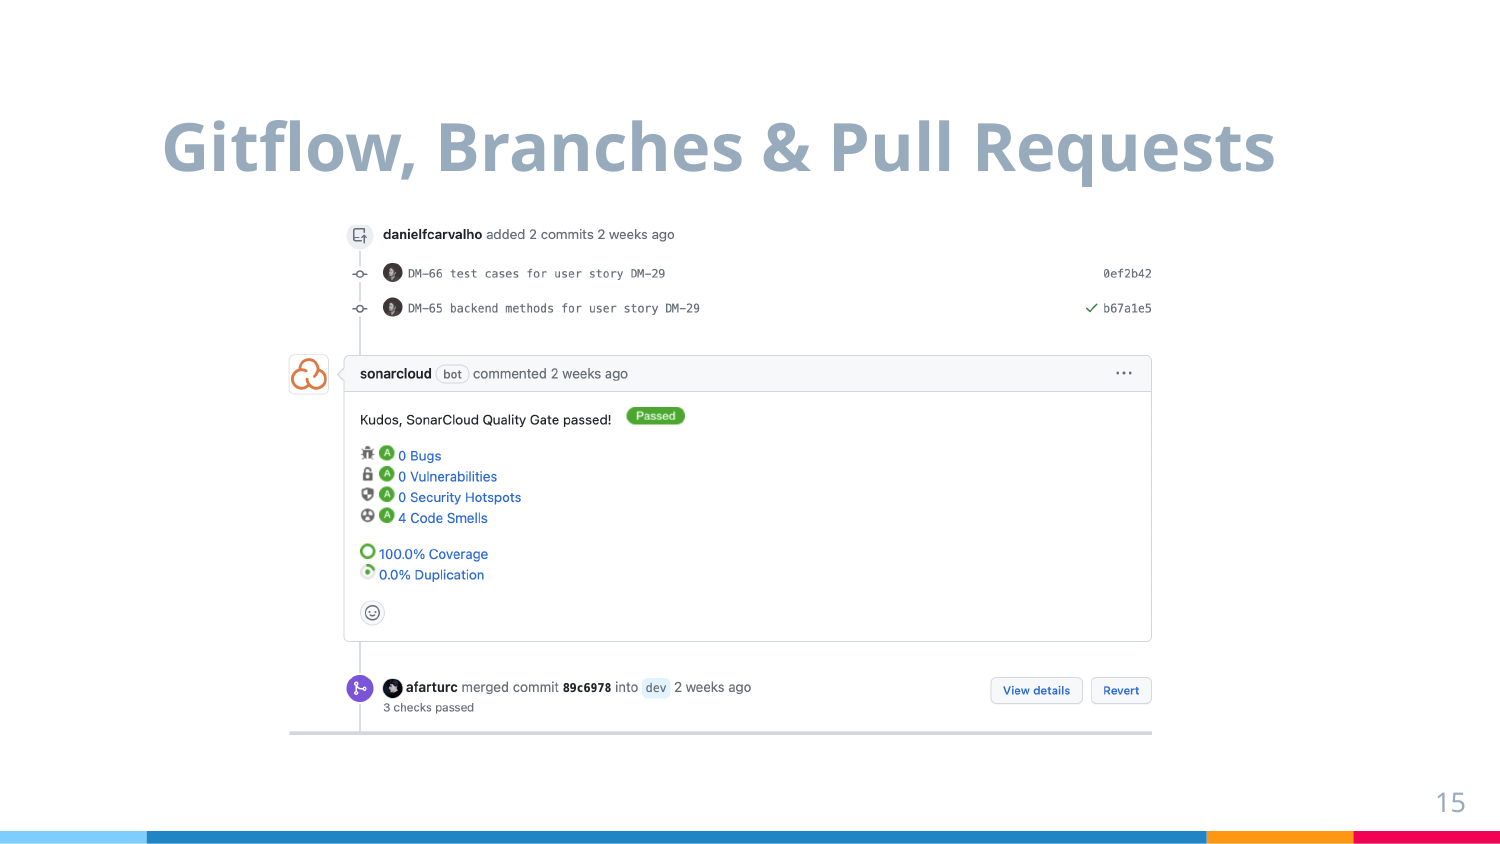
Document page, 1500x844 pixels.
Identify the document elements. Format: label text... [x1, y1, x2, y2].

picture [276, 225, 1168, 745]
slide_number 15 [1391, 770, 1482, 822]
title Gitflow, Branches & Pull Requests [146, 58, 1421, 200]
